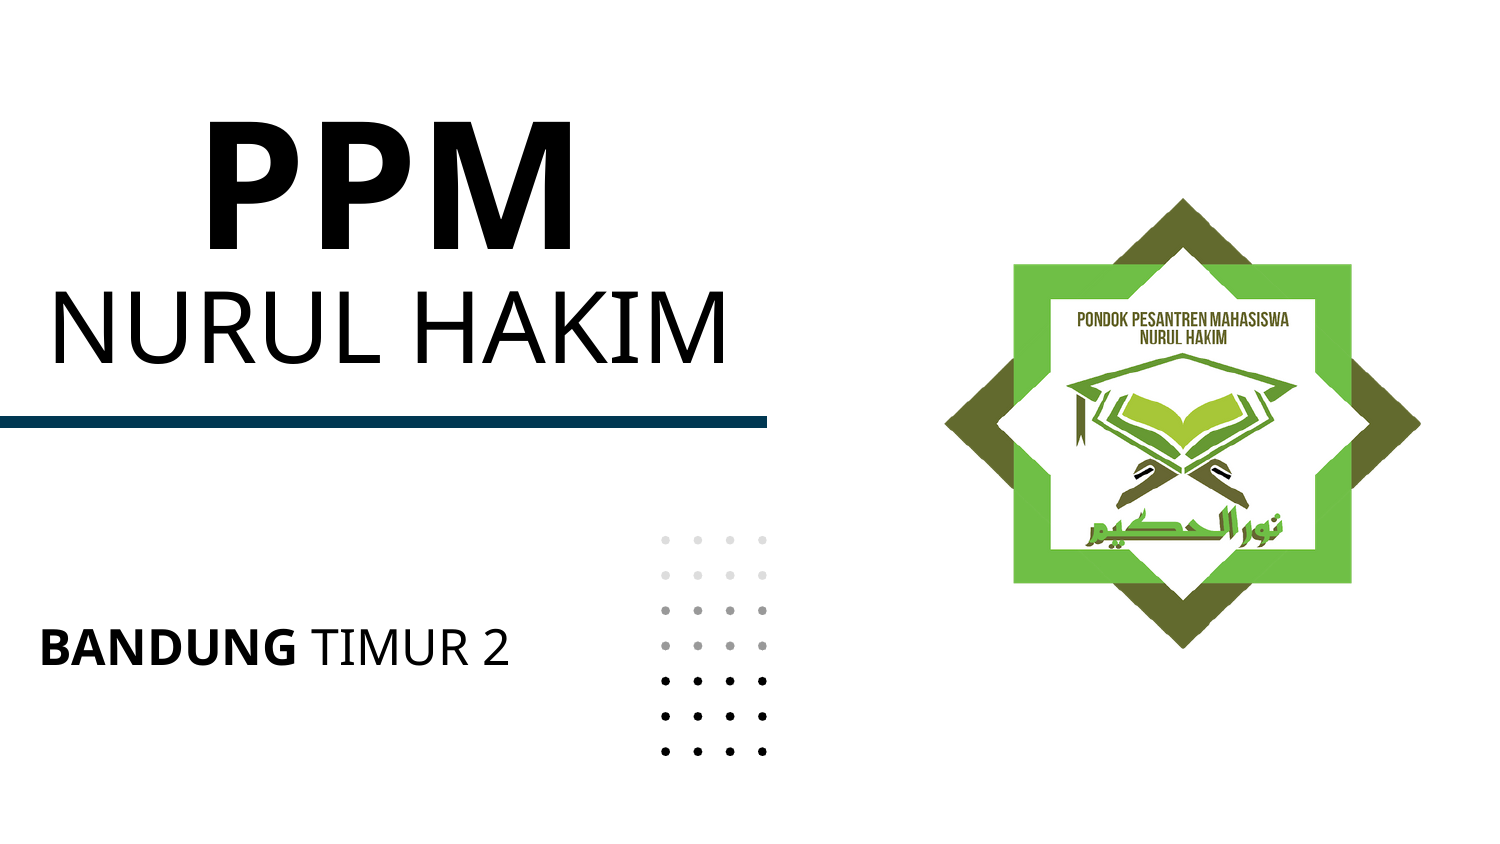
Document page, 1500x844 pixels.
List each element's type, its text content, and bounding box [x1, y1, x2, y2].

picture [933, 198, 1422, 649]
subtitle BANDUNG TIMUR 2 [23, 600, 573, 698]
title PPM [37, 97, 744, 253]
subtitle NURUL HAKIM [0, 262, 781, 412]
